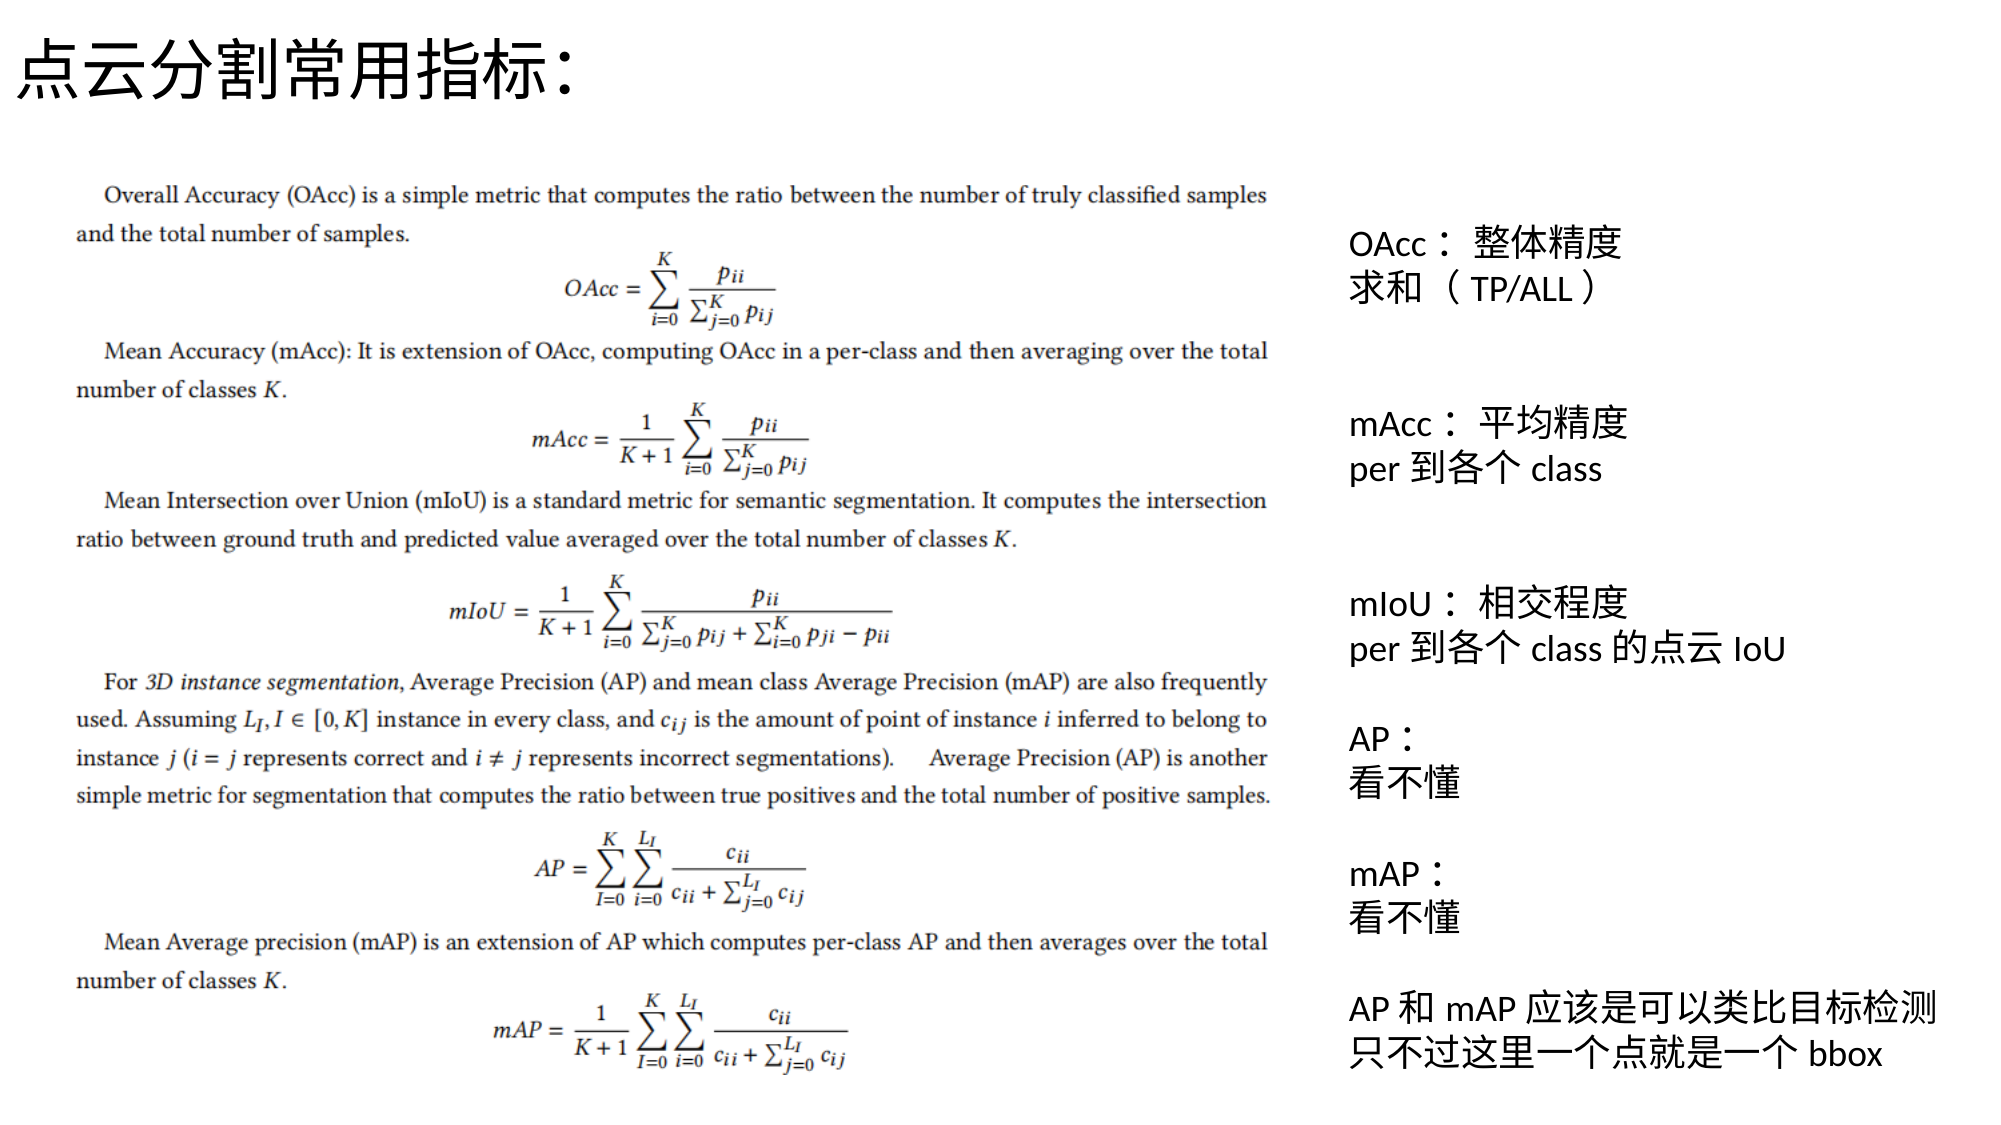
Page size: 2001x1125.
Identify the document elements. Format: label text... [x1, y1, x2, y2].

text_box OAcc：整体精度 求和（TP/ALL） mAcc：平均精度 per到各个class mIoU：相交程度 per到各个class的点云IoU AP： 看不懂 mAP： 看不懂 AP和mAP应该是可以类比目标检测 只不过这里一个点就是一个bbox [1334, 211, 1959, 1103]
picture [67, 176, 1304, 1075]
text_box 点云分割常用指标： [0, 20, 1561, 122]
